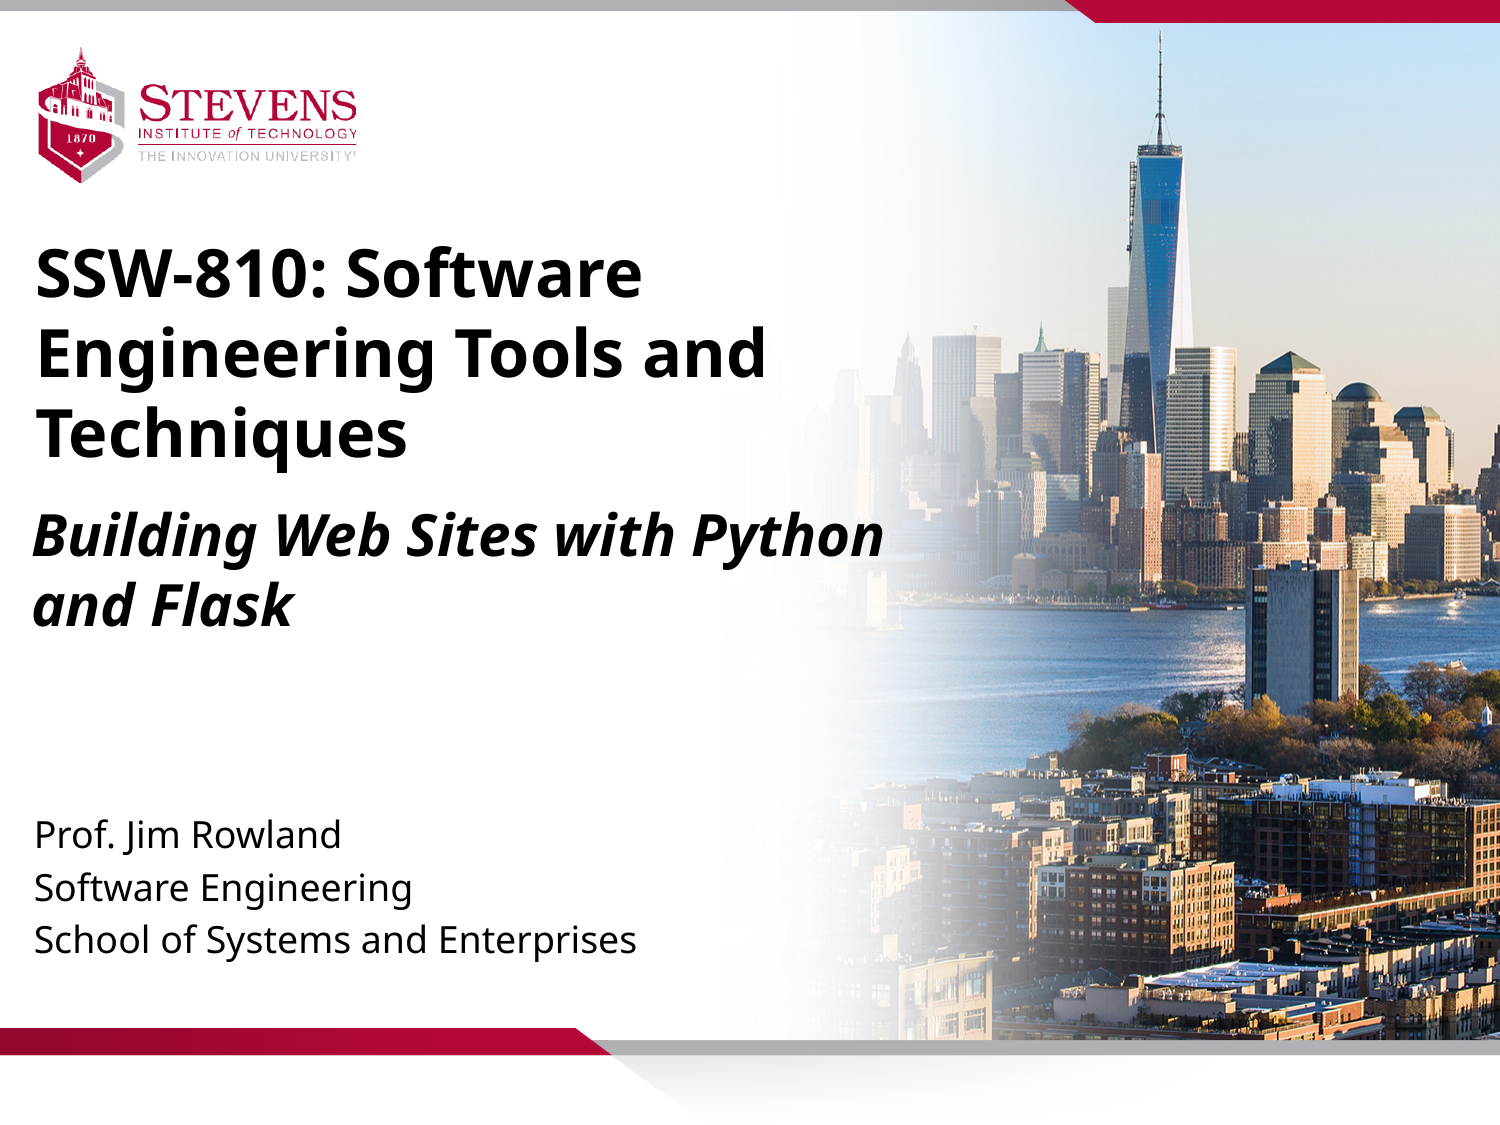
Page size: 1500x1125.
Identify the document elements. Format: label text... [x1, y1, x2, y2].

list Building Web Sites with Python and Flask [16, 491, 964, 778]
list SSW-810: Software Engineering Tools and Techniques [20, 223, 1073, 554]
list Prof. Jim Rowland Software Engineering School of Systems and Enterprises [19, 803, 968, 1010]
picture [0, 0, 1500, 1125]
